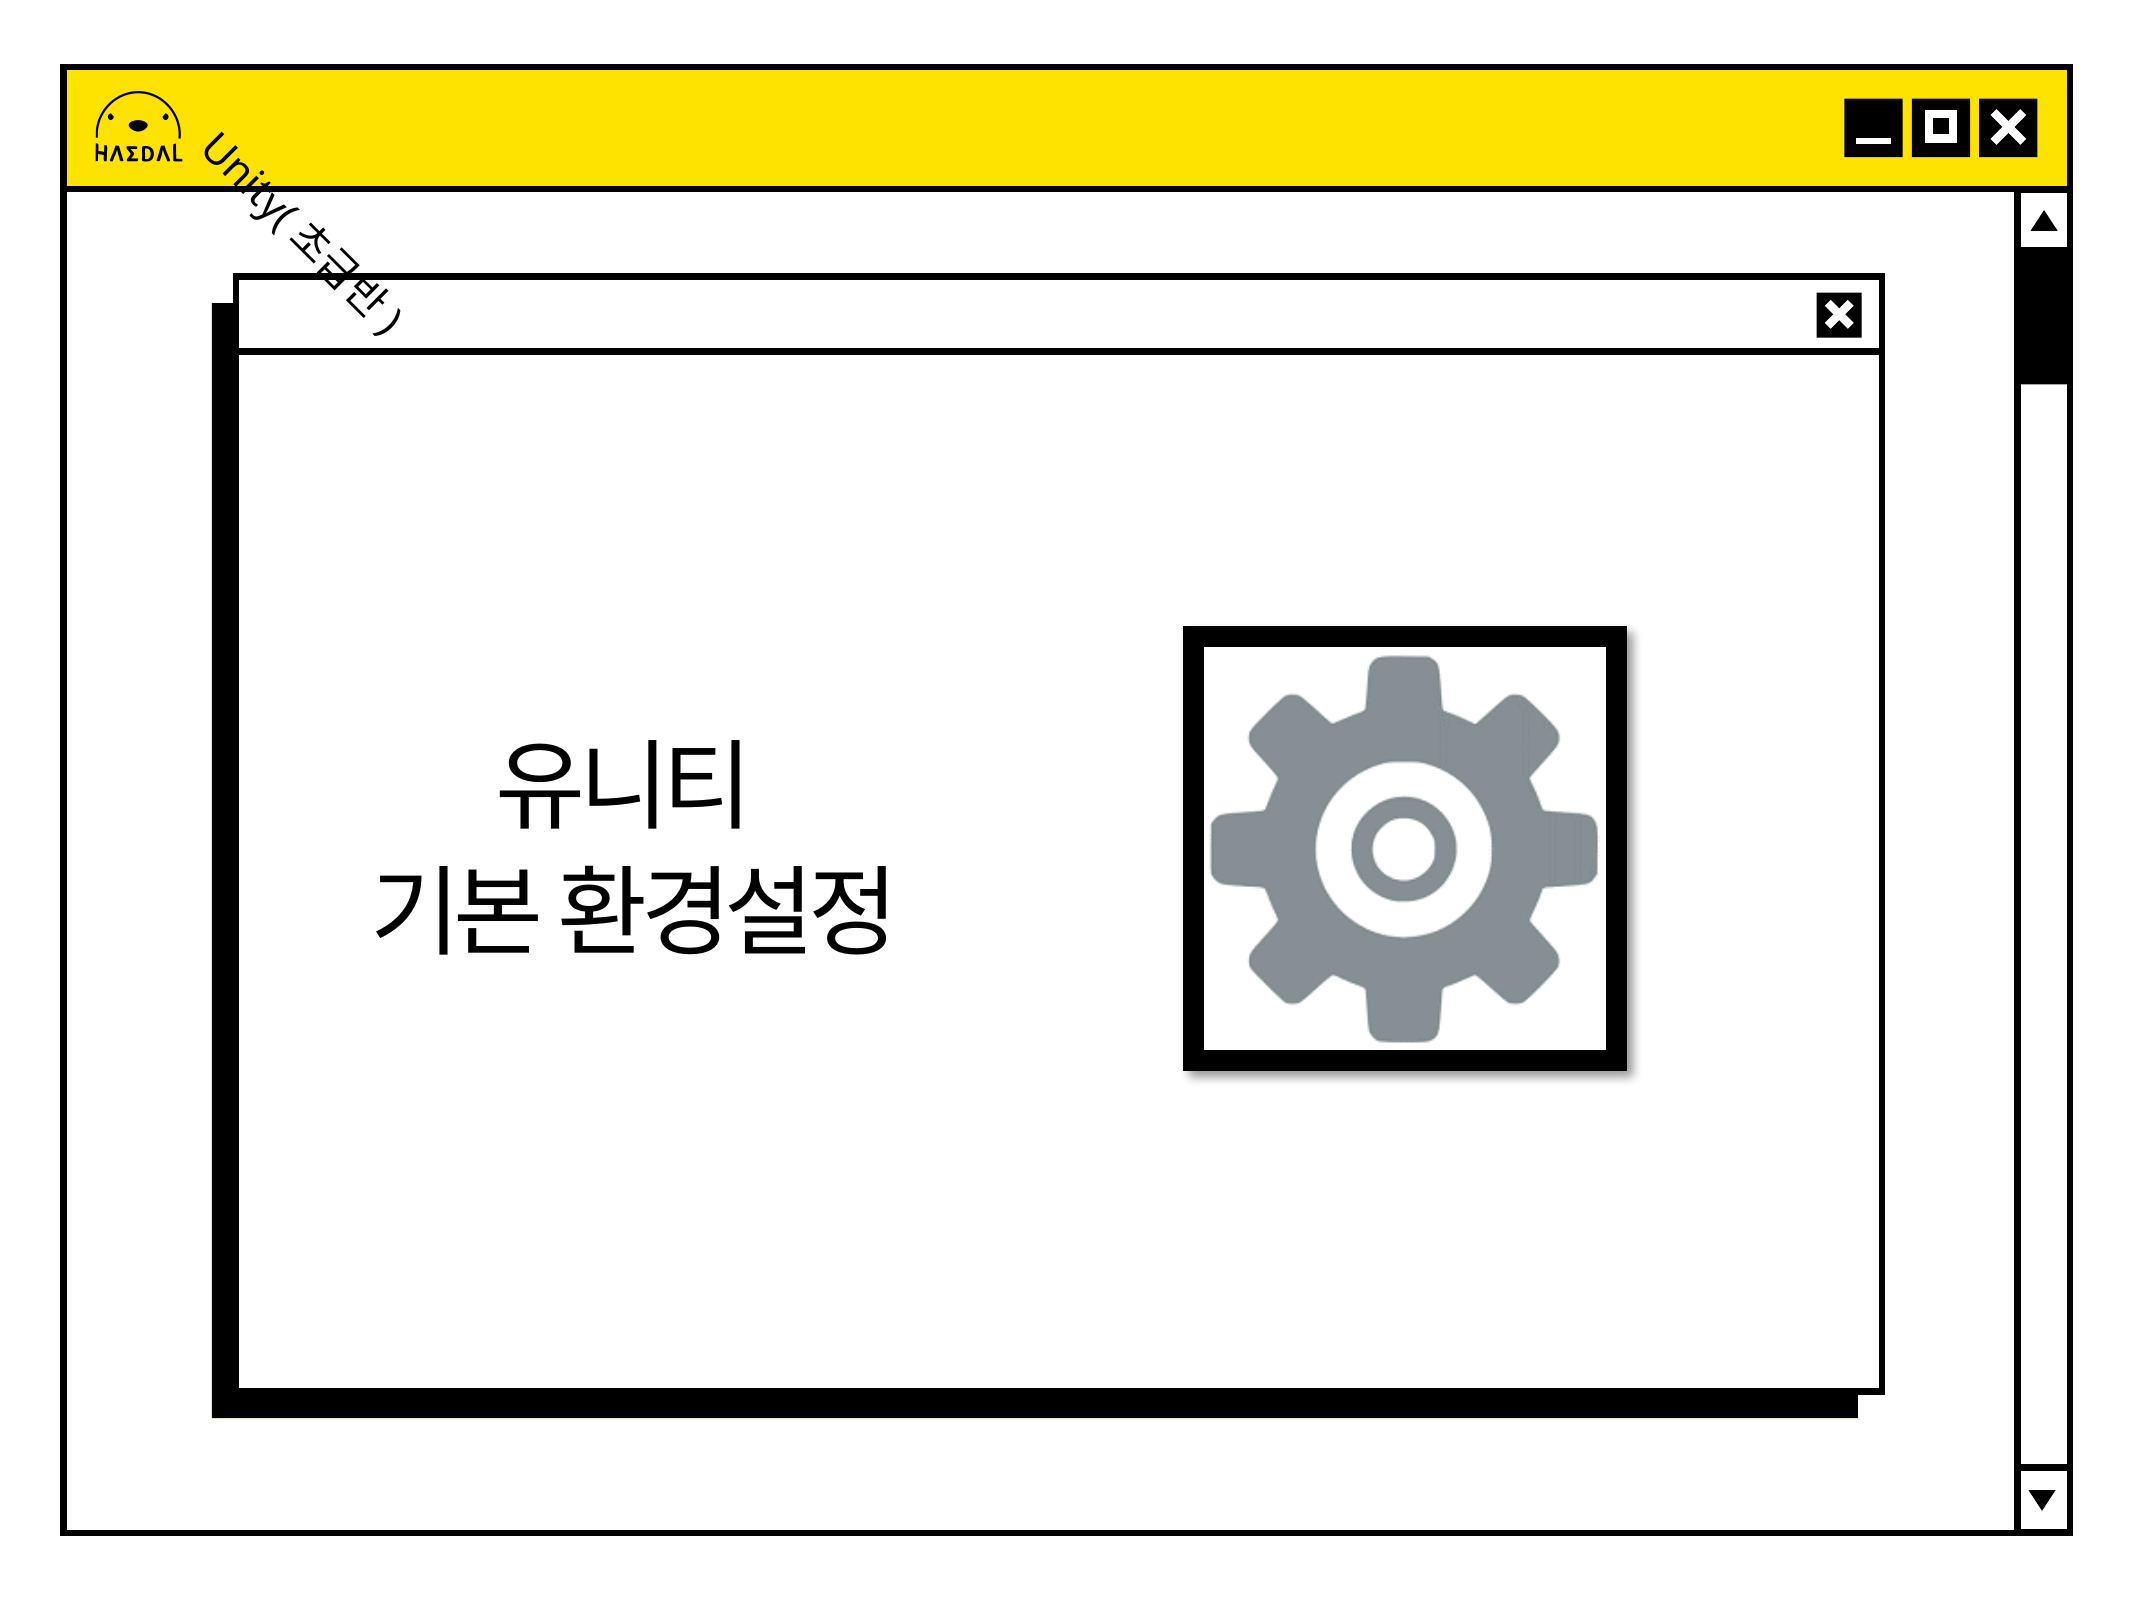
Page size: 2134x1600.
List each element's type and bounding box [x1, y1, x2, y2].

text_box [63, 66, 2072, 1533]
picture [1203, 646, 1607, 1051]
